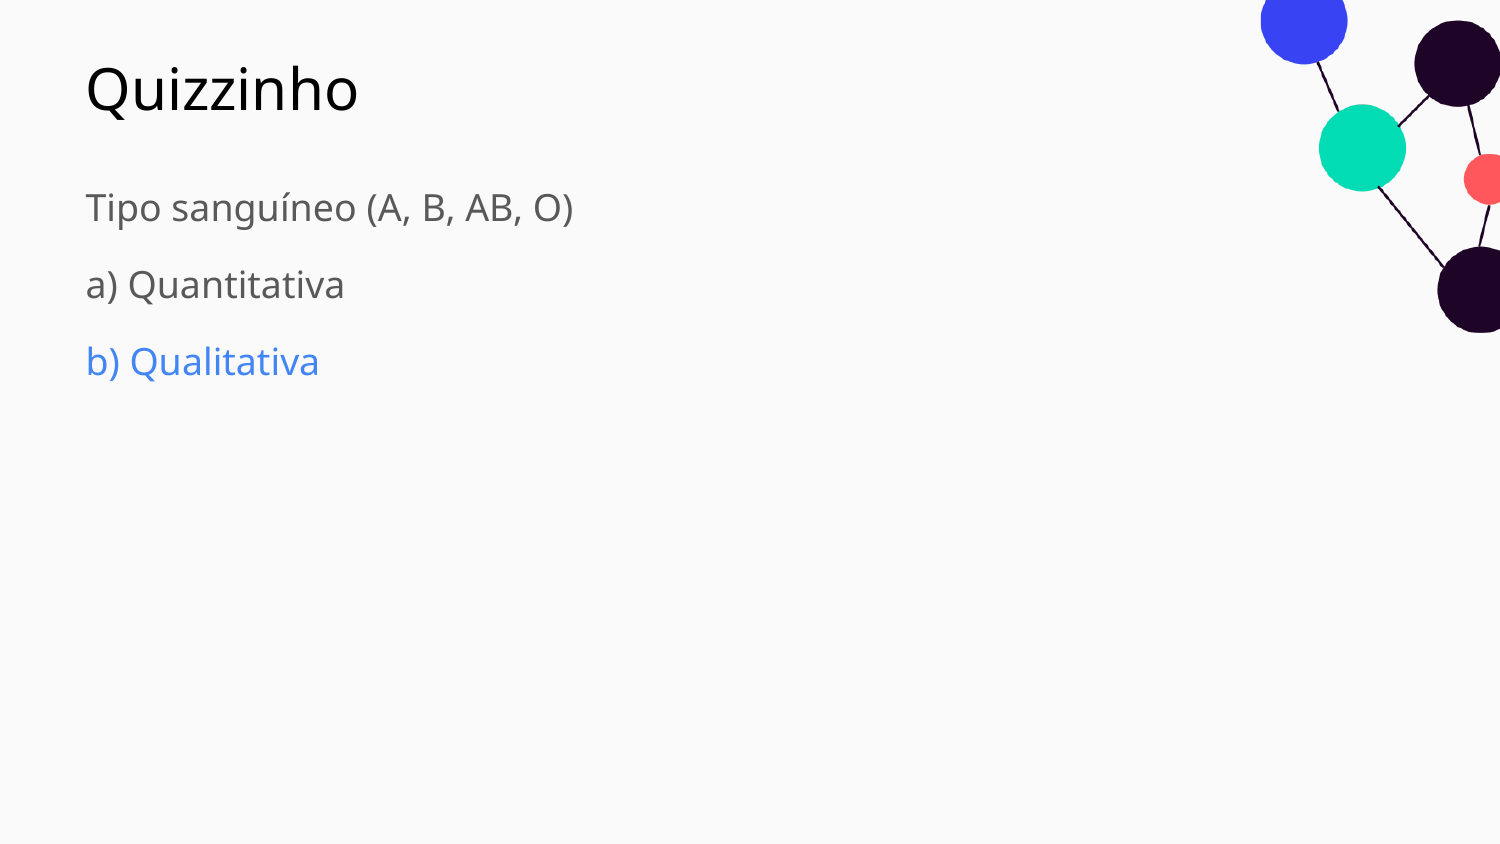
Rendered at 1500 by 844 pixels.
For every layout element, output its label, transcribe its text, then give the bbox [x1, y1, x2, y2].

title Quizzinho [70, 37, 1229, 159]
list Tipo sanguíneo (A, B, AB, O) a) Quantitativa b) Qualitativa [70, 162, 1469, 790]
picture [1260, 0, 1500, 333]
